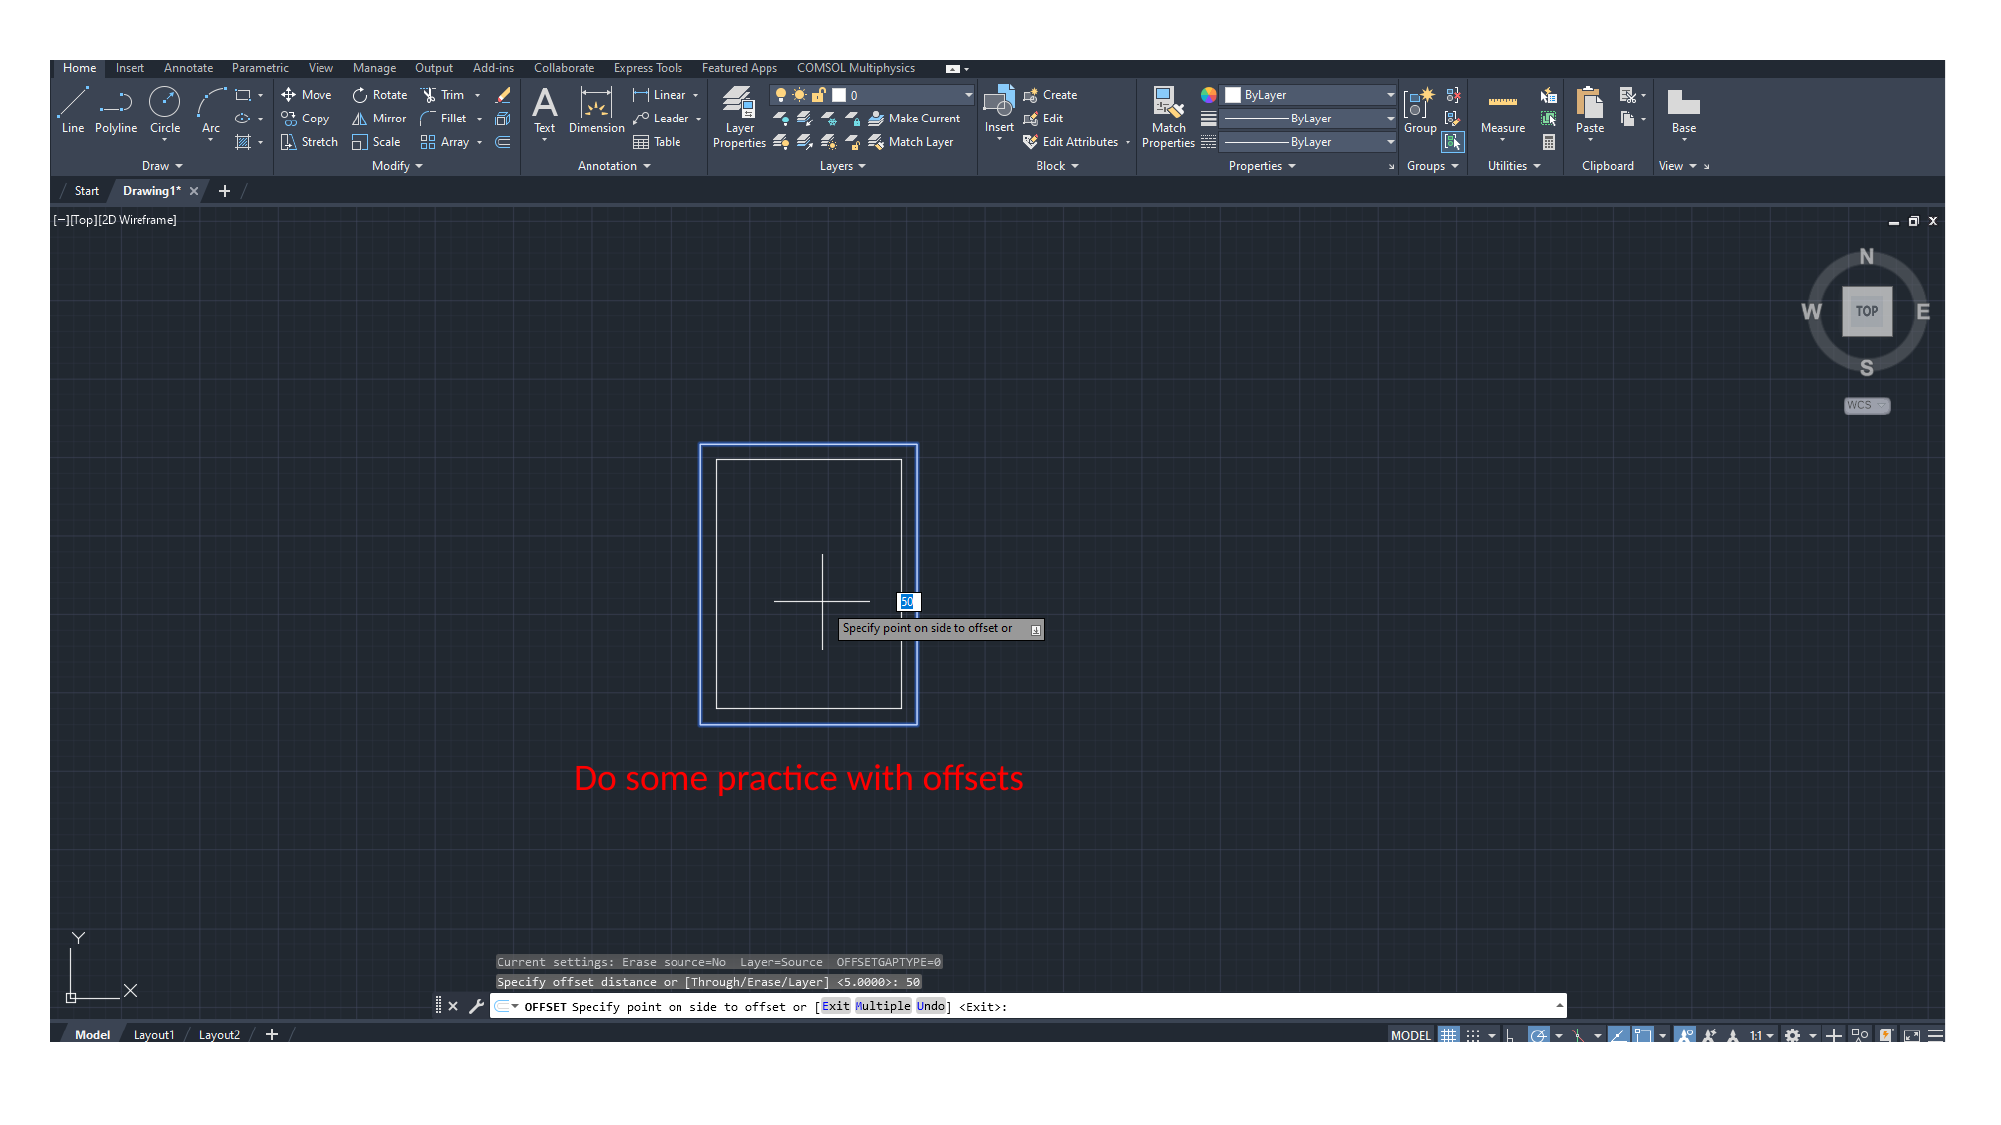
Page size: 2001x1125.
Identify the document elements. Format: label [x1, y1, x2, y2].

picture [49, 60, 1946, 1042]
